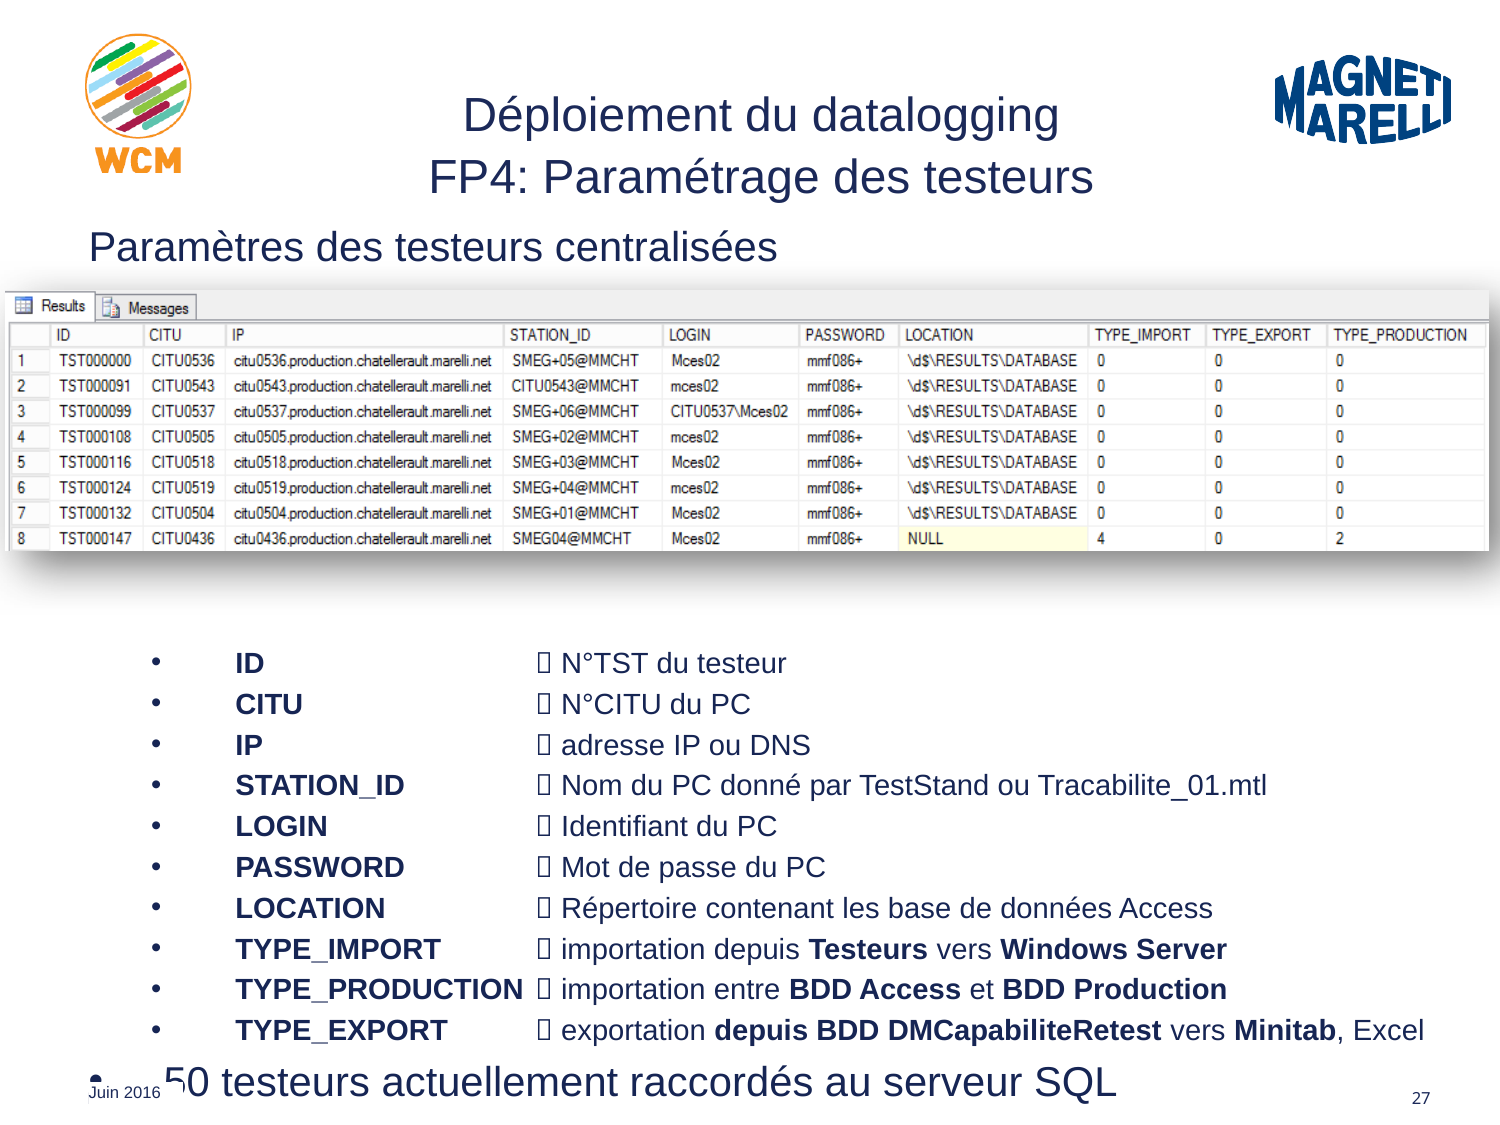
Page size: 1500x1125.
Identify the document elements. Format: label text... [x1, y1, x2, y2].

picture [5, 290, 1489, 551]
picture [1275, 11, 1451, 188]
slide_number 27 [1396, 1079, 1463, 1118]
footer Juin 2016 [88, 1082, 183, 1115]
list Paramètres des testeurs centralisées ID  N°TST du testeur CITU  N°CITU du PC IP  adresse IP ou DNS STATION_ID  Nom du PC donné par TestStand ou Tracabilite_01.mtl LOGIN  Identifiant du PC PASSWORD  Mot de passe du PC LOCATION  Répertoire contenant les base de données Access TYPE_IMPORT  importation depuis Testeurs vers Windows Server TYPE_PRODUCTION  importation entre BDD Access et BDD Production TYPE_EXPORT  exportation depuis BDD DMCapabiliteRetest vers Minitab, Excel 50 testeurs actuellement raccordés au serveur SQL [88, 219, 1438, 273]
list Paramètres des testeurs centralisées ID  N°TST du testeur CITU  N°CITU du PC IP  adresse IP ou DNS STATION_ID  Nom du PC donné par TestStand ou Tracabilite_01.mtl LOGIN  Identifiant du PC PASSWORD  Mot de passe du PC LOCATION  Répertoire contenant les base de données Access TYPE_IMPORT  importation depuis Testeurs vers Windows Server TYPE_PRODUCTION  importation entre BDD Access et BDD Production TYPE_EXPORT  exportation depuis BDD DMCapabiliteRetest vers Minitab, Excel 50 testeurs actuellement raccordés au serveur SQL [88, 602, 1438, 1013]
picture [53, 31, 231, 173]
title Déploiement du datalogging FP4: Paramétrage des testeurs [289, 78, 1235, 220]
